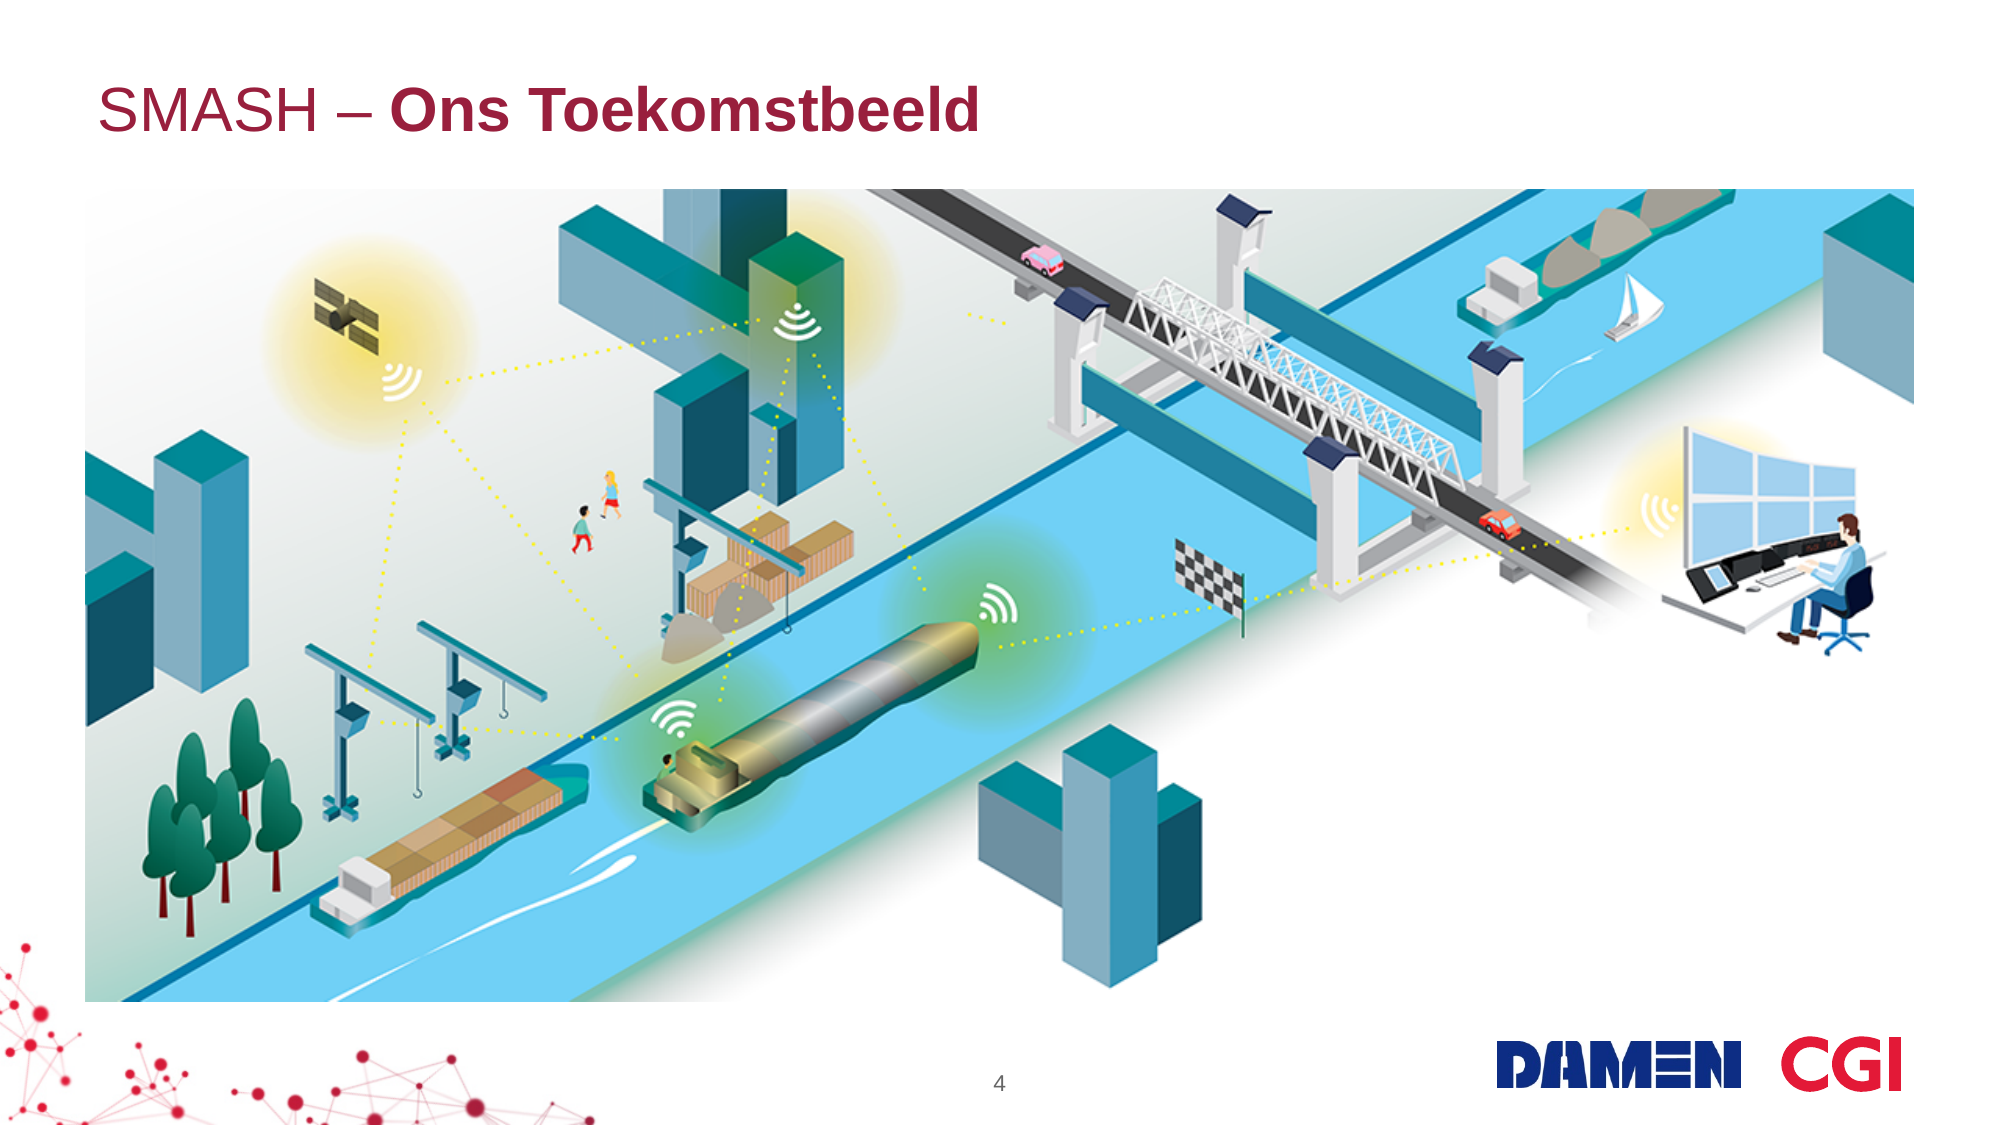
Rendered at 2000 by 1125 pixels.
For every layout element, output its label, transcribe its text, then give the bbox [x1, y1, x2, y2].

title SMASH – Ons Toekomstbeeld [97, 30, 1900, 182]
picture [0, 189, 1914, 1125]
slide_number 4 [914, 1068, 1085, 1109]
